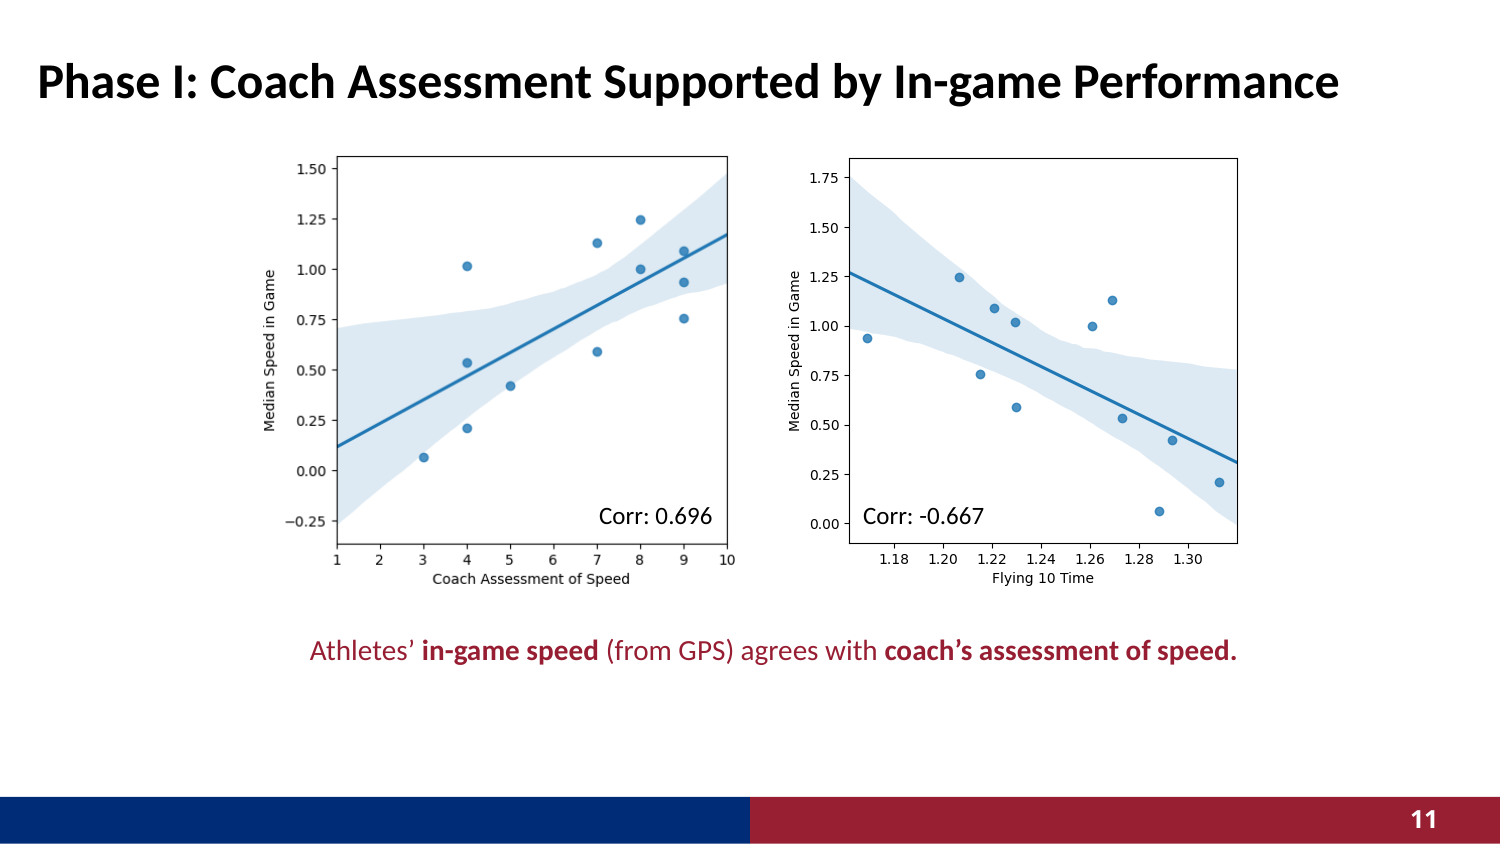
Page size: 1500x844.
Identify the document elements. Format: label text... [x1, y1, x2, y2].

title Phase I: Coach Assessment Supported by In-game Performance [37, 40, 1400, 103]
slide_number ‹#› [1350, 802, 1477, 839]
picture [254, 146, 745, 598]
picture [778, 148, 1246, 596]
text_box Athletes’ in-game speed (from GPS) agrees with coach’s assessment of speed. [295, 616, 1266, 682]
